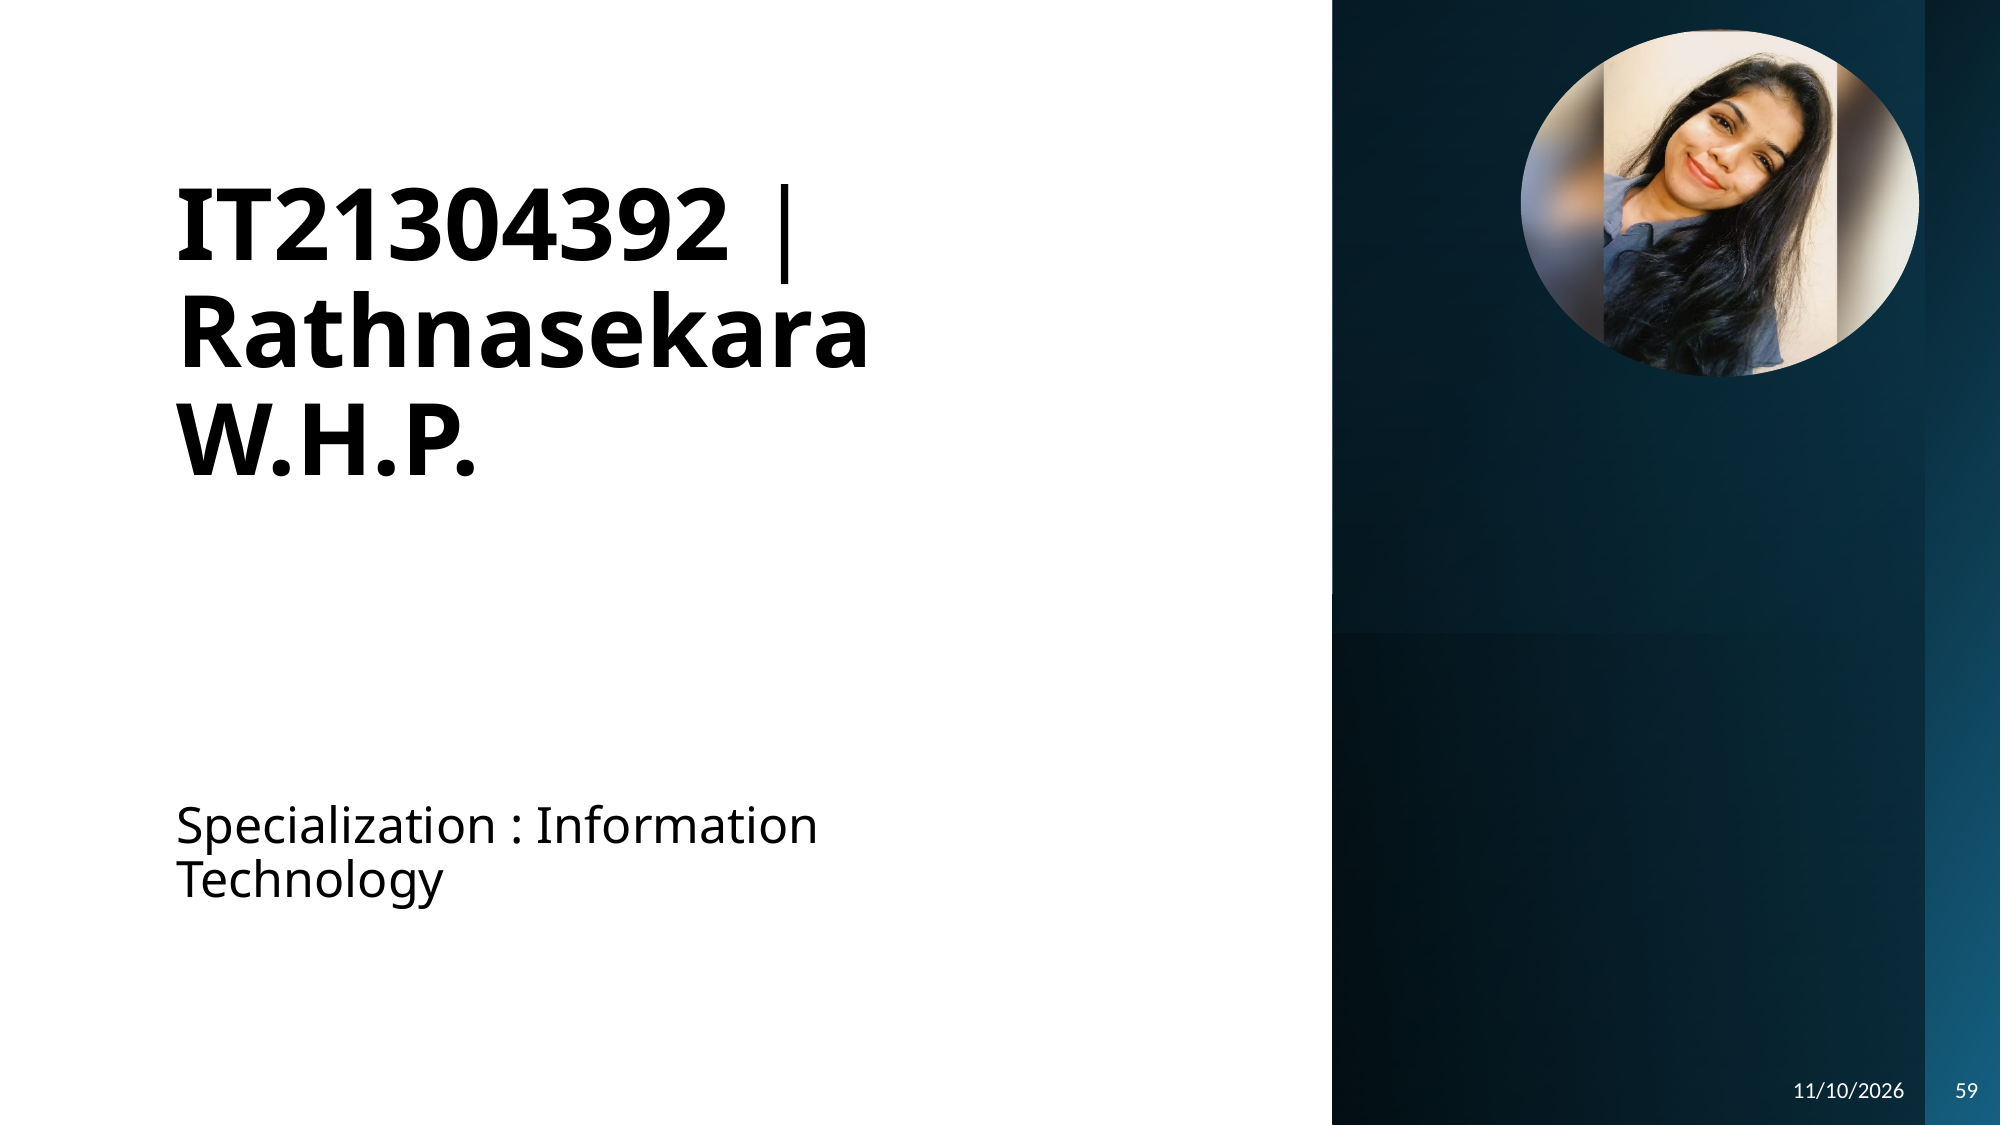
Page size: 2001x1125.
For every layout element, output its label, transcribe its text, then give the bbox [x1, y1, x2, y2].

text_box [1331, 634, 1926, 1125]
title IT21304392 | Rathnasekara W.H.P. [161, 166, 1157, 685]
slide_number 59 [1920, 1058, 1994, 1119]
picture [1520, 28, 1920, 378]
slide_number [1470, 1058, 1920, 1119]
text_box [0, 0, 1331, 1125]
text_box [1331, 0, 2000, 634]
list Specialization : Information Technology [161, 720, 1045, 916]
text_box [1926, 634, 2000, 1125]
